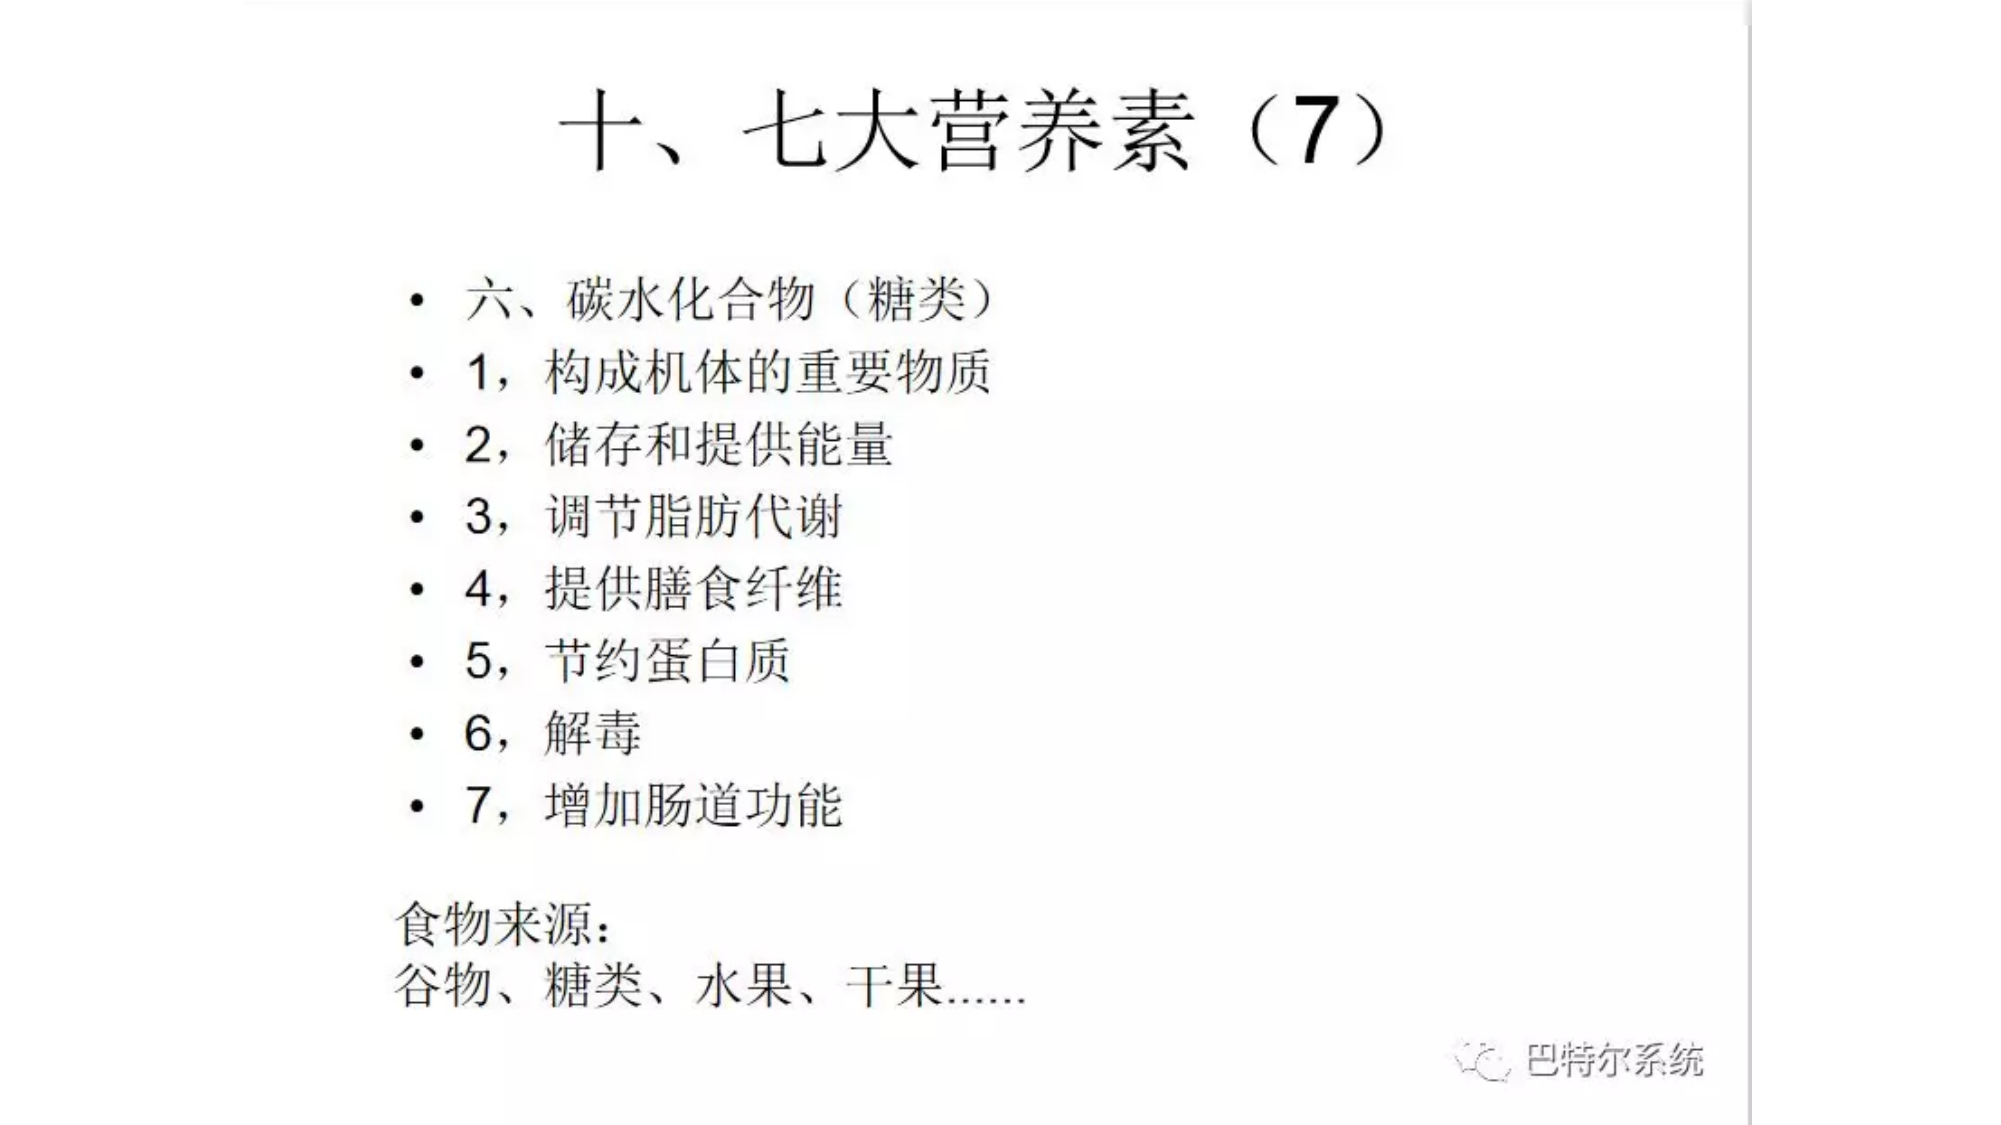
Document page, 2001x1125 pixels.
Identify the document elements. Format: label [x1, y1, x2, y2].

picture [244, 0, 1752, 1125]
